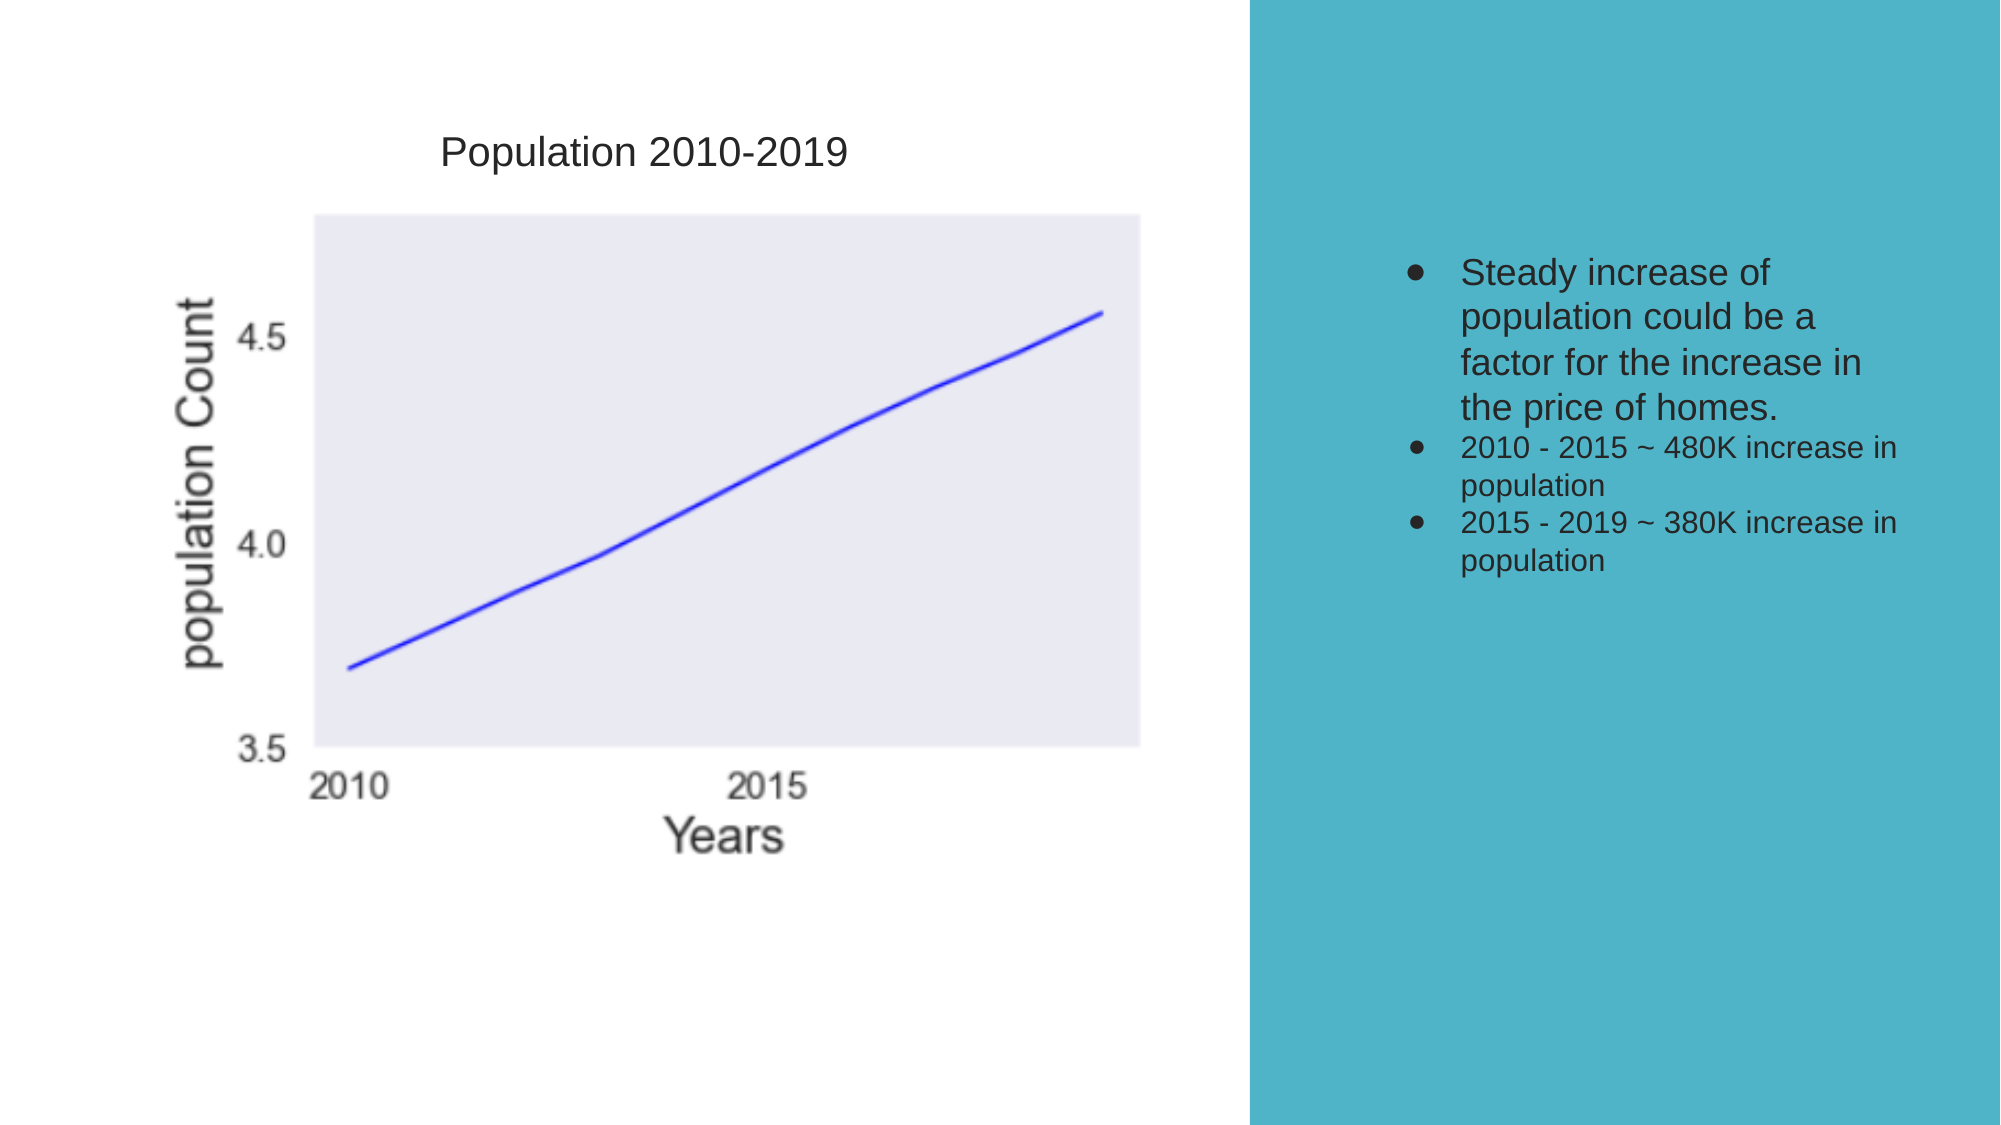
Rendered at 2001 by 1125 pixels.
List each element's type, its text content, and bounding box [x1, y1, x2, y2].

list Steady increase of population could be a factor for the increase in the price of homes. 2010 - 2015 ~ 480K increase in population 2015 - 2019 ~ 380K increase in population [1370, 240, 1929, 1040]
picture [124, 211, 1172, 884]
list Population 2010-2019 [125, 125, 1125, 210]
